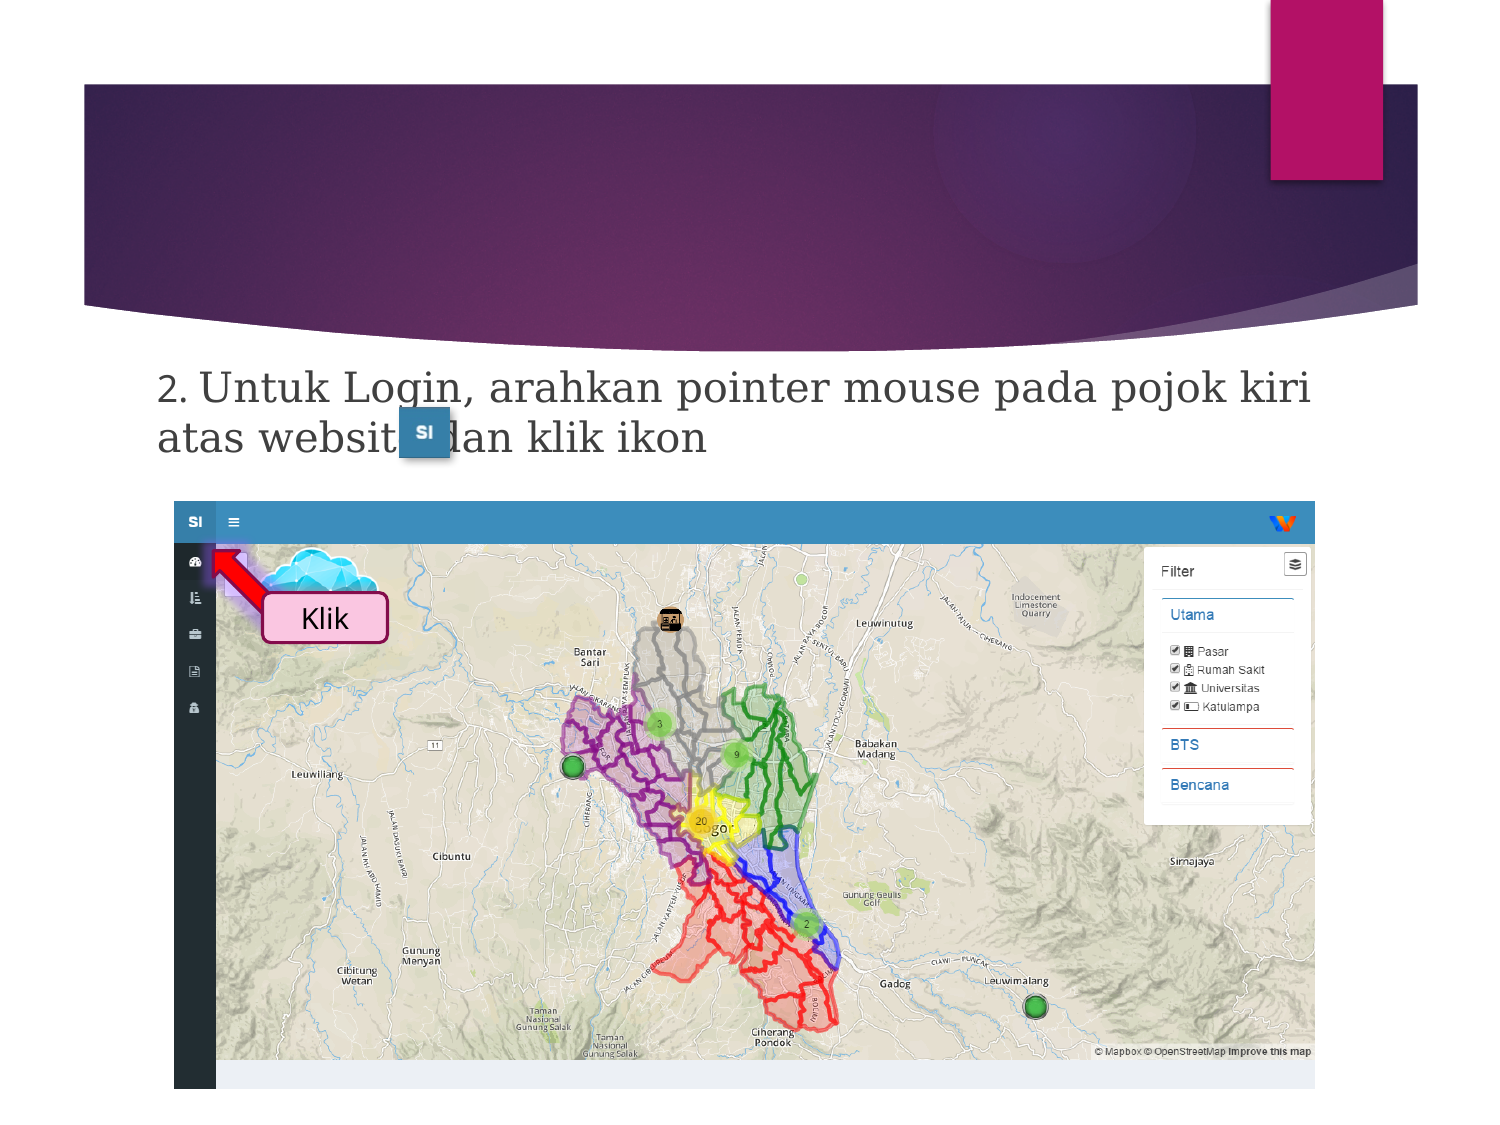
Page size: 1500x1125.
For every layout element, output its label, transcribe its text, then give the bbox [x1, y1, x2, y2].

picture [399, 407, 451, 458]
picture [174, 500, 1315, 1090]
list 2. Untuk Login, arahkan pointer mouse pada pojok kiri atas website dan klik ikon [141, 353, 1413, 933]
